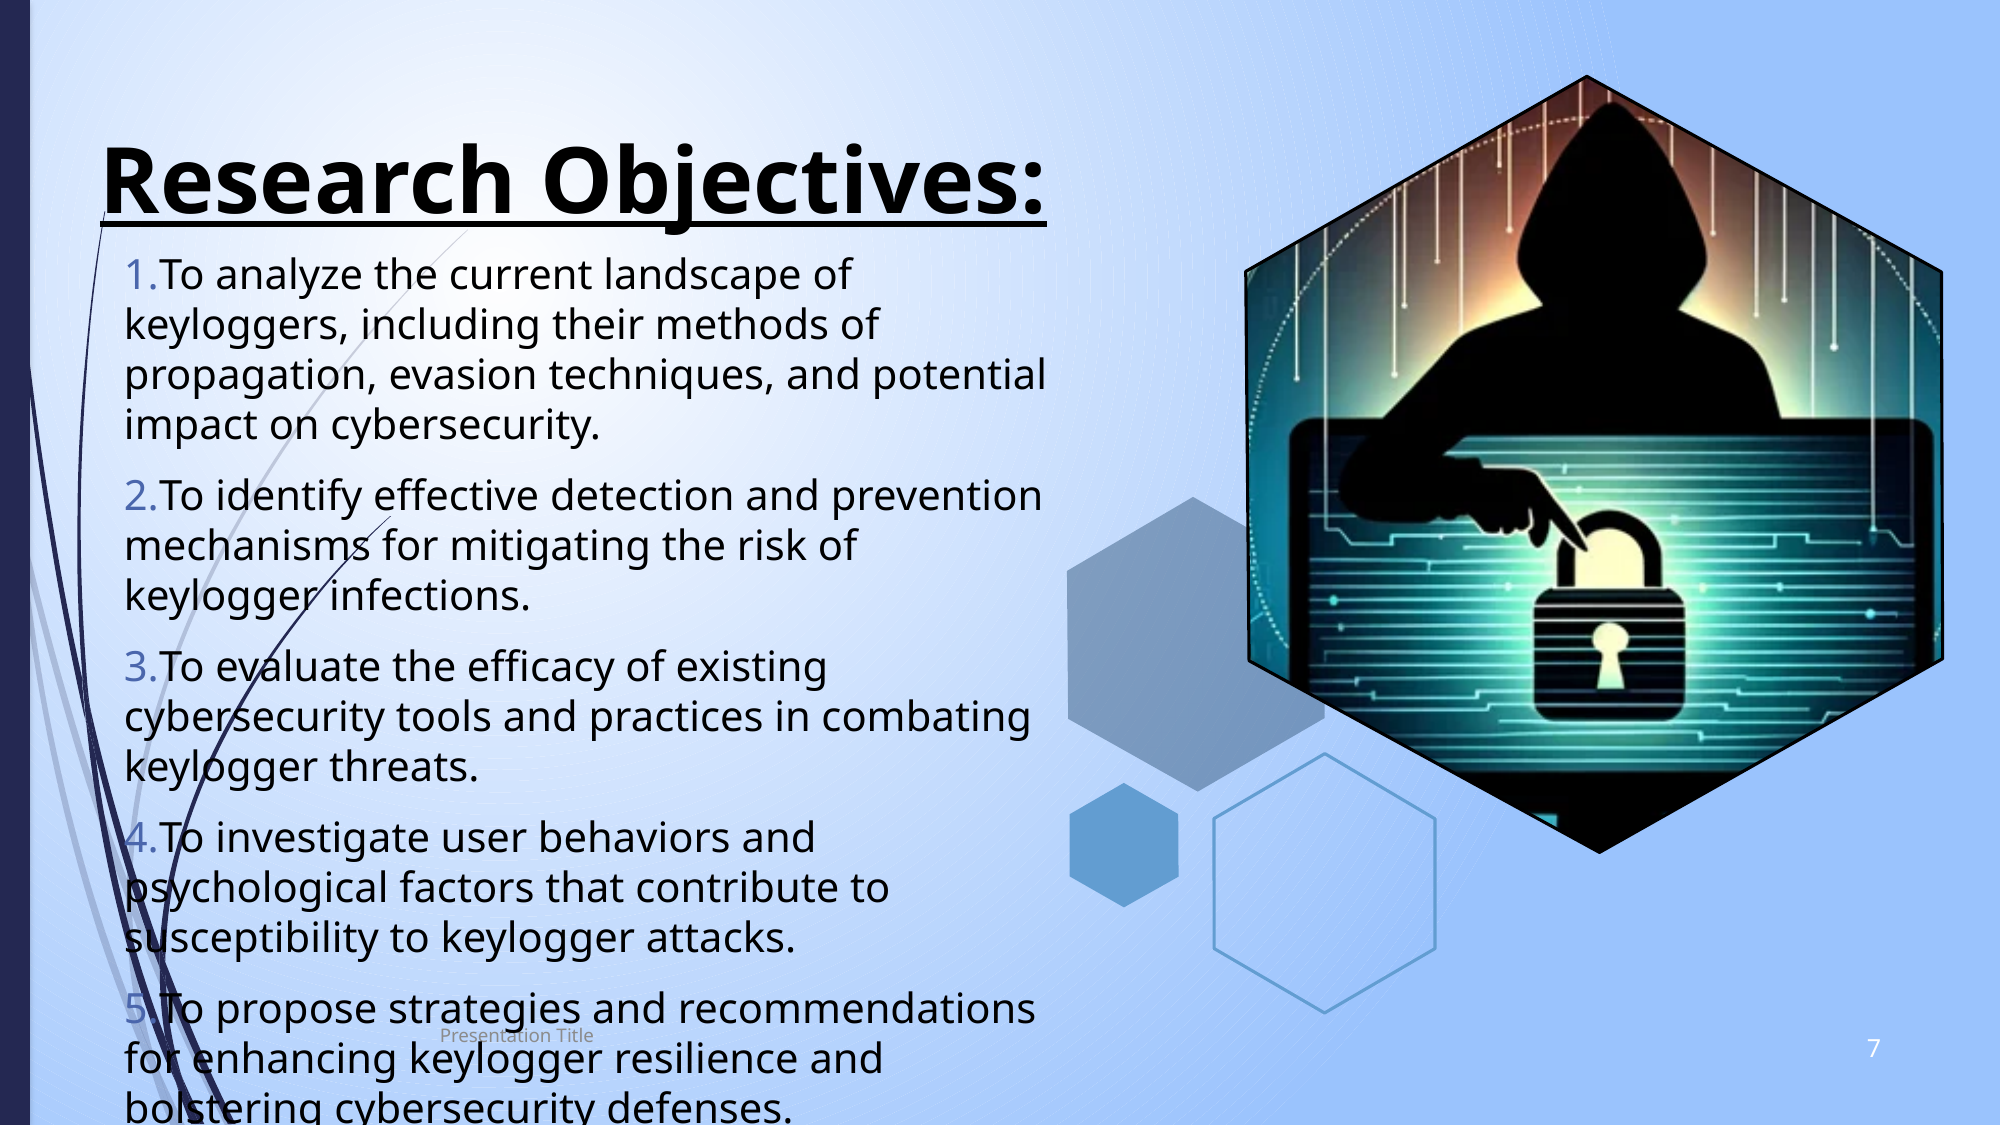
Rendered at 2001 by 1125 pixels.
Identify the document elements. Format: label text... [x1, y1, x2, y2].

title Research Objectives: [84, 114, 1240, 332]
picture [1066, 76, 1943, 853]
list To analyze the current landscape of keyloggers, including their methods of propagation, evasion techniques, and potential impact on cybersecurity. To identify effective detection and prevention mechanisms for mitigating the risk of keylogger infections. To evaluate the efficacy of existing cybersecurity tools and practices in combating keylogger threats. To investigate user behaviors and psychological factors that contribute to susceptibility to keylogger attacks. To propose strategies and recommendations for enhancing keylogger resilience and bolstering cybersecurity defenses. [108, 332, 1067, 689]
footer Presentation Title [424, 1006, 1675, 1067]
text_box 7 [1836, 1019, 1912, 1080]
